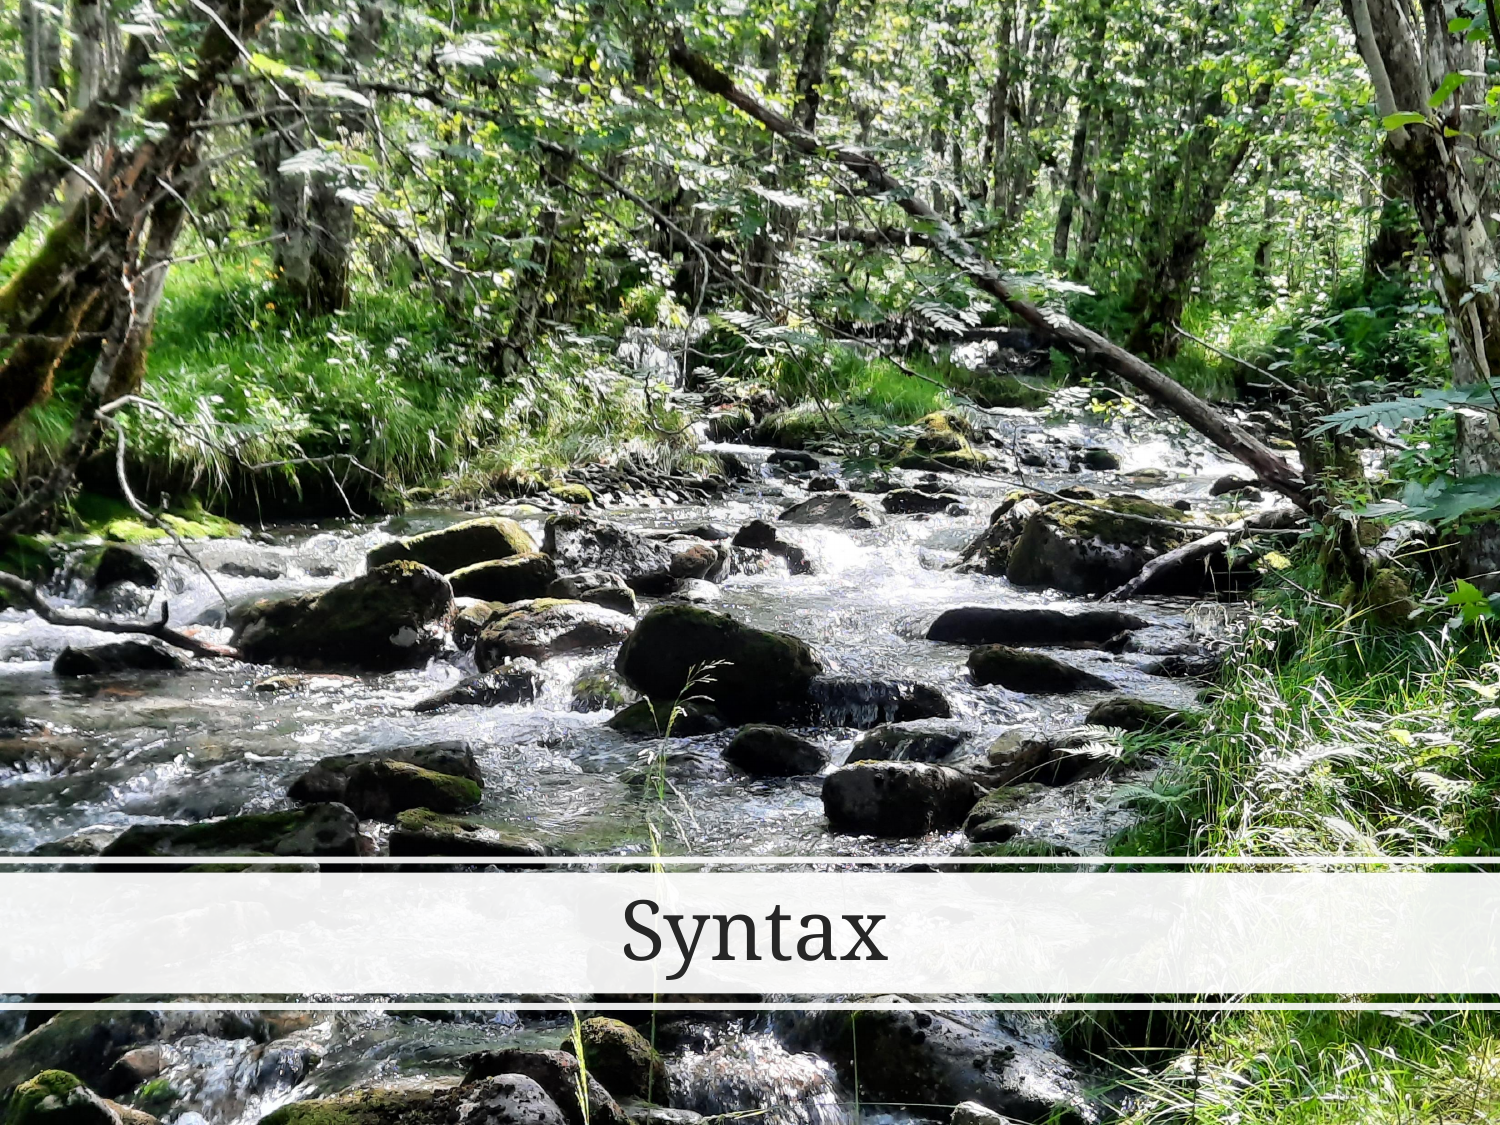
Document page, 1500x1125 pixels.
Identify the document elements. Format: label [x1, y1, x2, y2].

list [0, 0, 1500, 859]
list [0, 866, 1500, 1006]
list [0, 1012, 1500, 1125]
